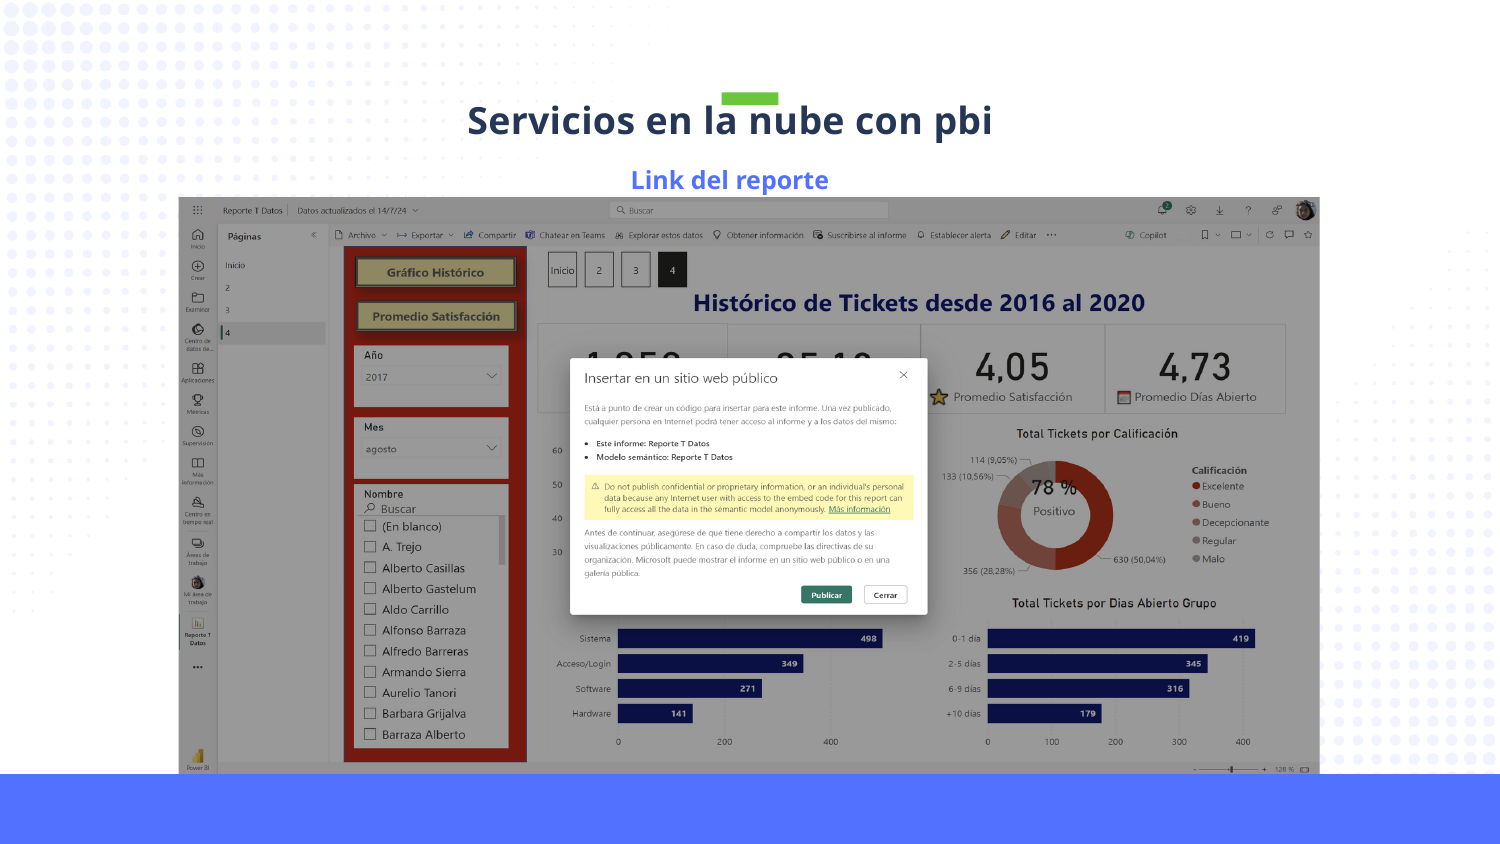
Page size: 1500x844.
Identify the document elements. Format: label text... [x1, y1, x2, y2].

text_box Link del reporte [217, 142, 1243, 195]
picture [0, 0, 1500, 773]
text_box Servicios en la nube con pbi [338, 105, 1134, 142]
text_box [0, 773, 1500, 844]
text_box [178, 197, 1321, 772]
text_box [721, 92, 779, 106]
